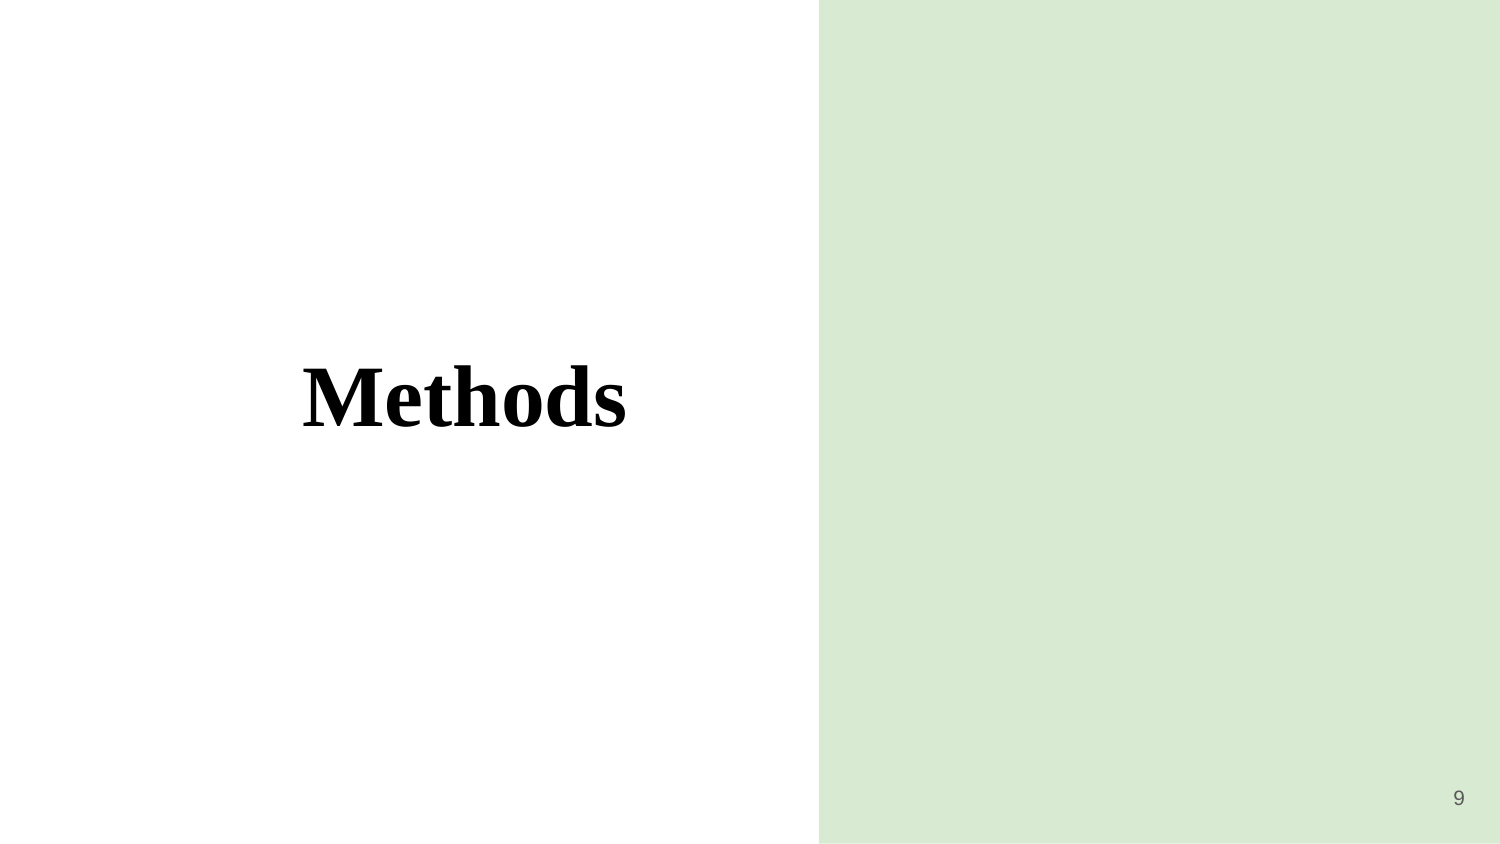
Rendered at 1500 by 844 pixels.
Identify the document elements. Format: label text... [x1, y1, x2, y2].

title Methods [287, 324, 660, 475]
slide_number ‹#› [1389, 764, 1480, 830]
text_box [818, 0, 1500, 844]
